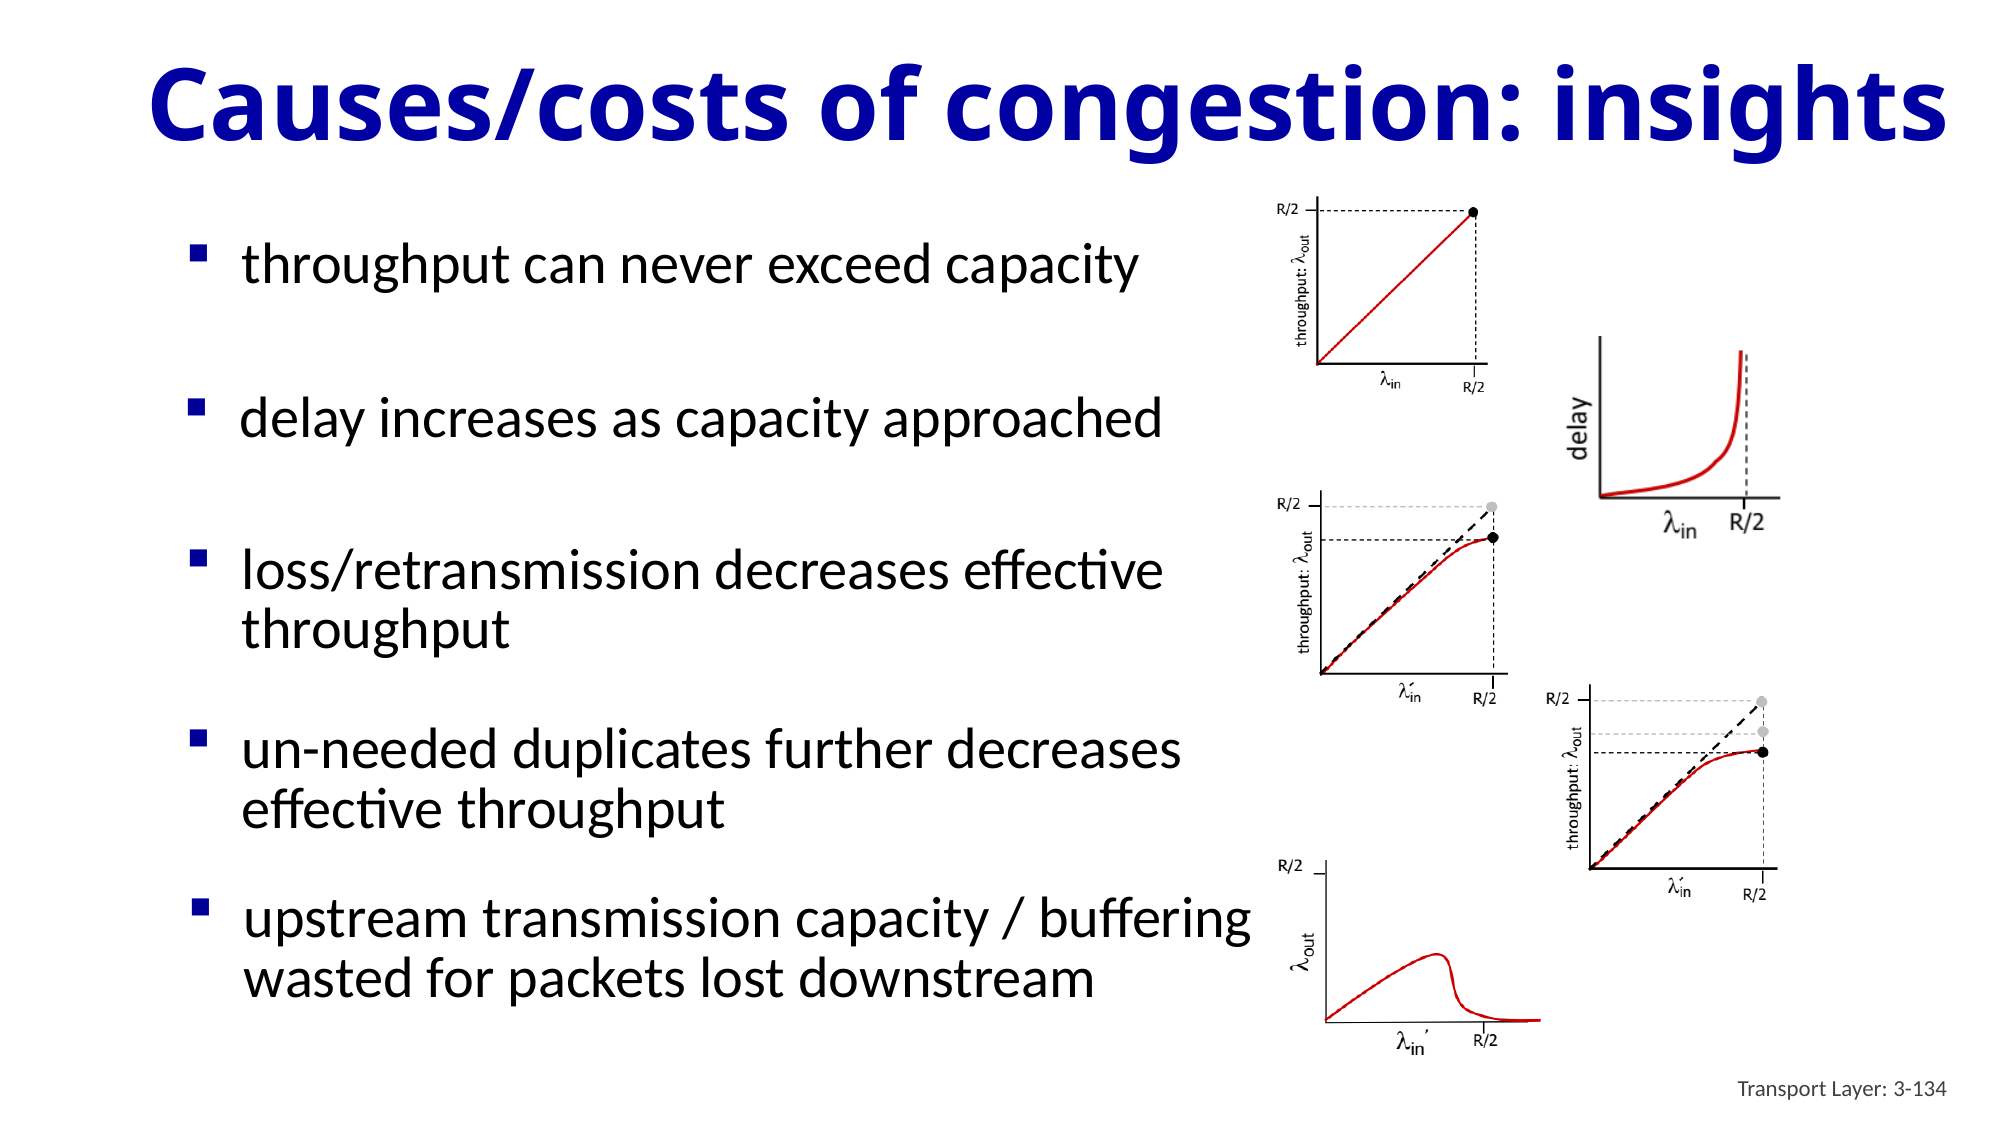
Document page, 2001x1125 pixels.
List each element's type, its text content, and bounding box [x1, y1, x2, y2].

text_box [170, 195, 1518, 414]
title Causes/costs of congestion: insights [131, 34, 2000, 181]
slide_number Transport Layer: 3-134 [1512, 1056, 1963, 1117]
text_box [168, 336, 1823, 556]
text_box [172, 924, 1555, 1070]
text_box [170, 683, 1804, 924]
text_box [170, 489, 1533, 727]
